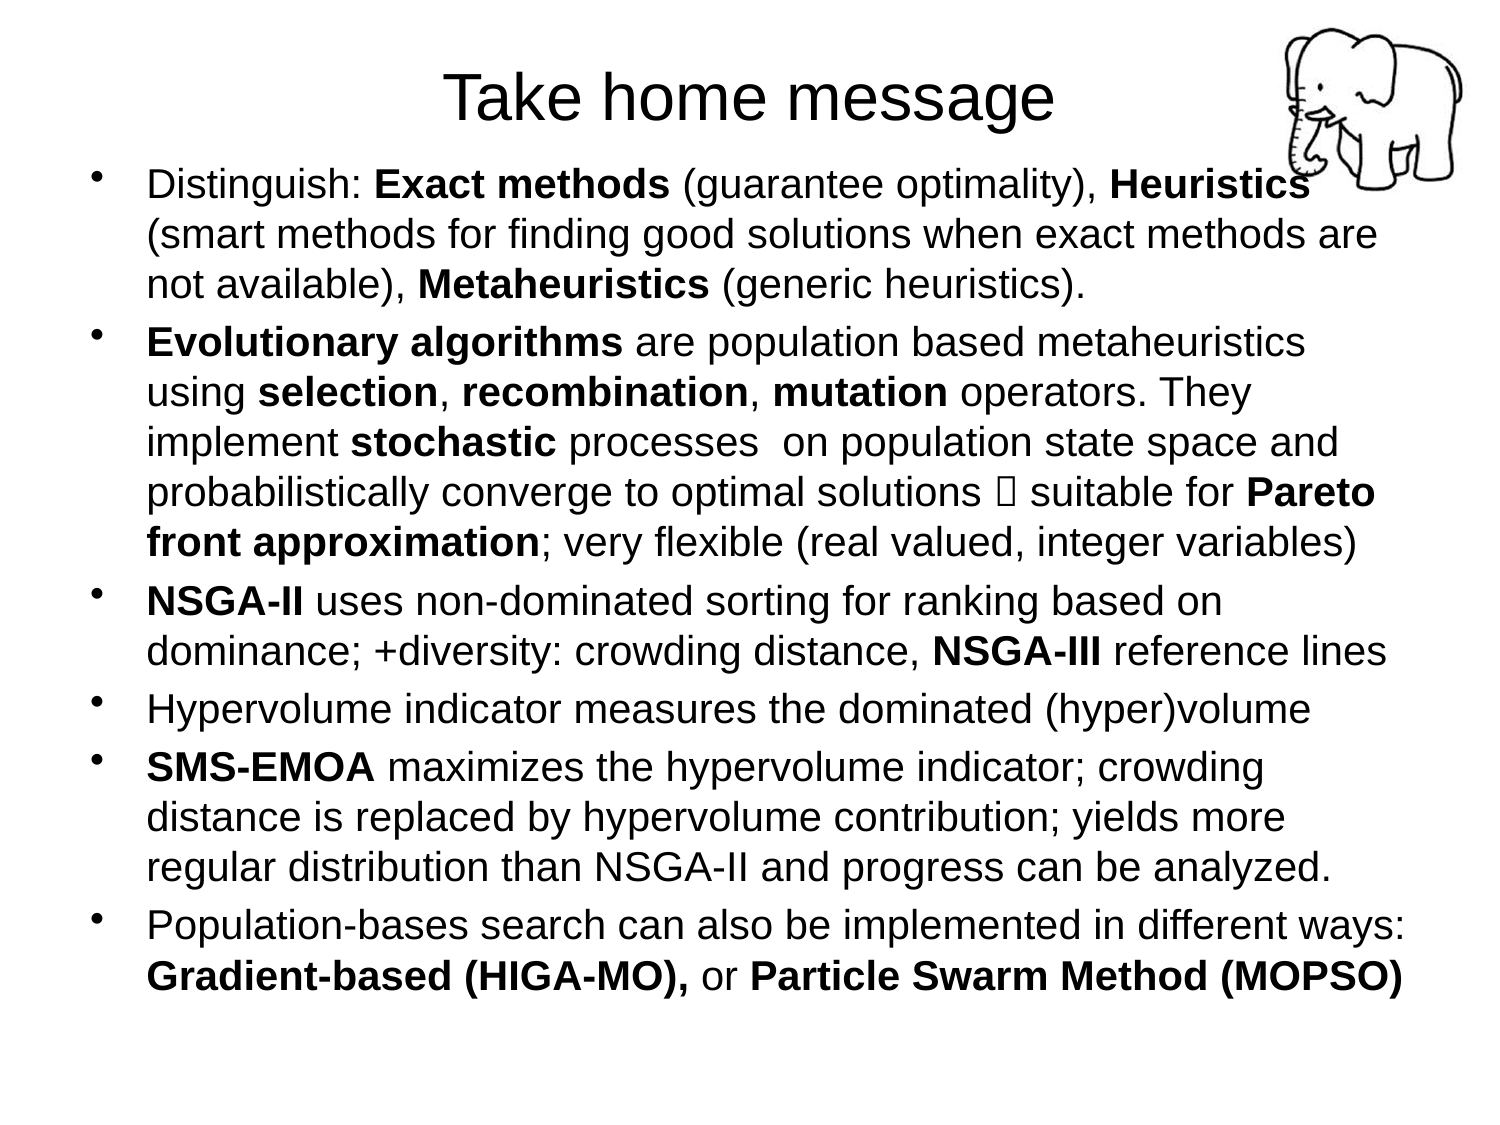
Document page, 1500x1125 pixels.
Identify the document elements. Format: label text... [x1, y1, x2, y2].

list Distinguish: Exact methods (guarantee optimality), Heuristics (smart methods for finding good solutions when exact methods are not available), Metaheuristics (generic heuristics). Evolutionary algorithms are population based metaheuristics using selection, recombination, mutation operators. They implement stochastic processes on population state space and probabilistically converge to optimal solutions  suitable for Pareto front approximation; very flexible (real valued, integer variables) NSGA-II uses non-dominated sorting for ranking based on dominance; +diversity: crowding distance, NSGA-III reference lines Hypervolume indicator measures the dominated (hyper)volume SMS-EMOA maximizes the hypervolume indicator; crowding distance is replaced by hypervolume contribution; yields more regular distribution than NSGA-II and progress can be analyzed. Population-bases search can also be implemented in different ways: Gradient-based (HIGA-MO), or Particle Swarm Method (MOPSO) [75, 148, 1425, 892]
picture [1241, 0, 1500, 221]
title Take home message [0, 0, 1239, 188]
